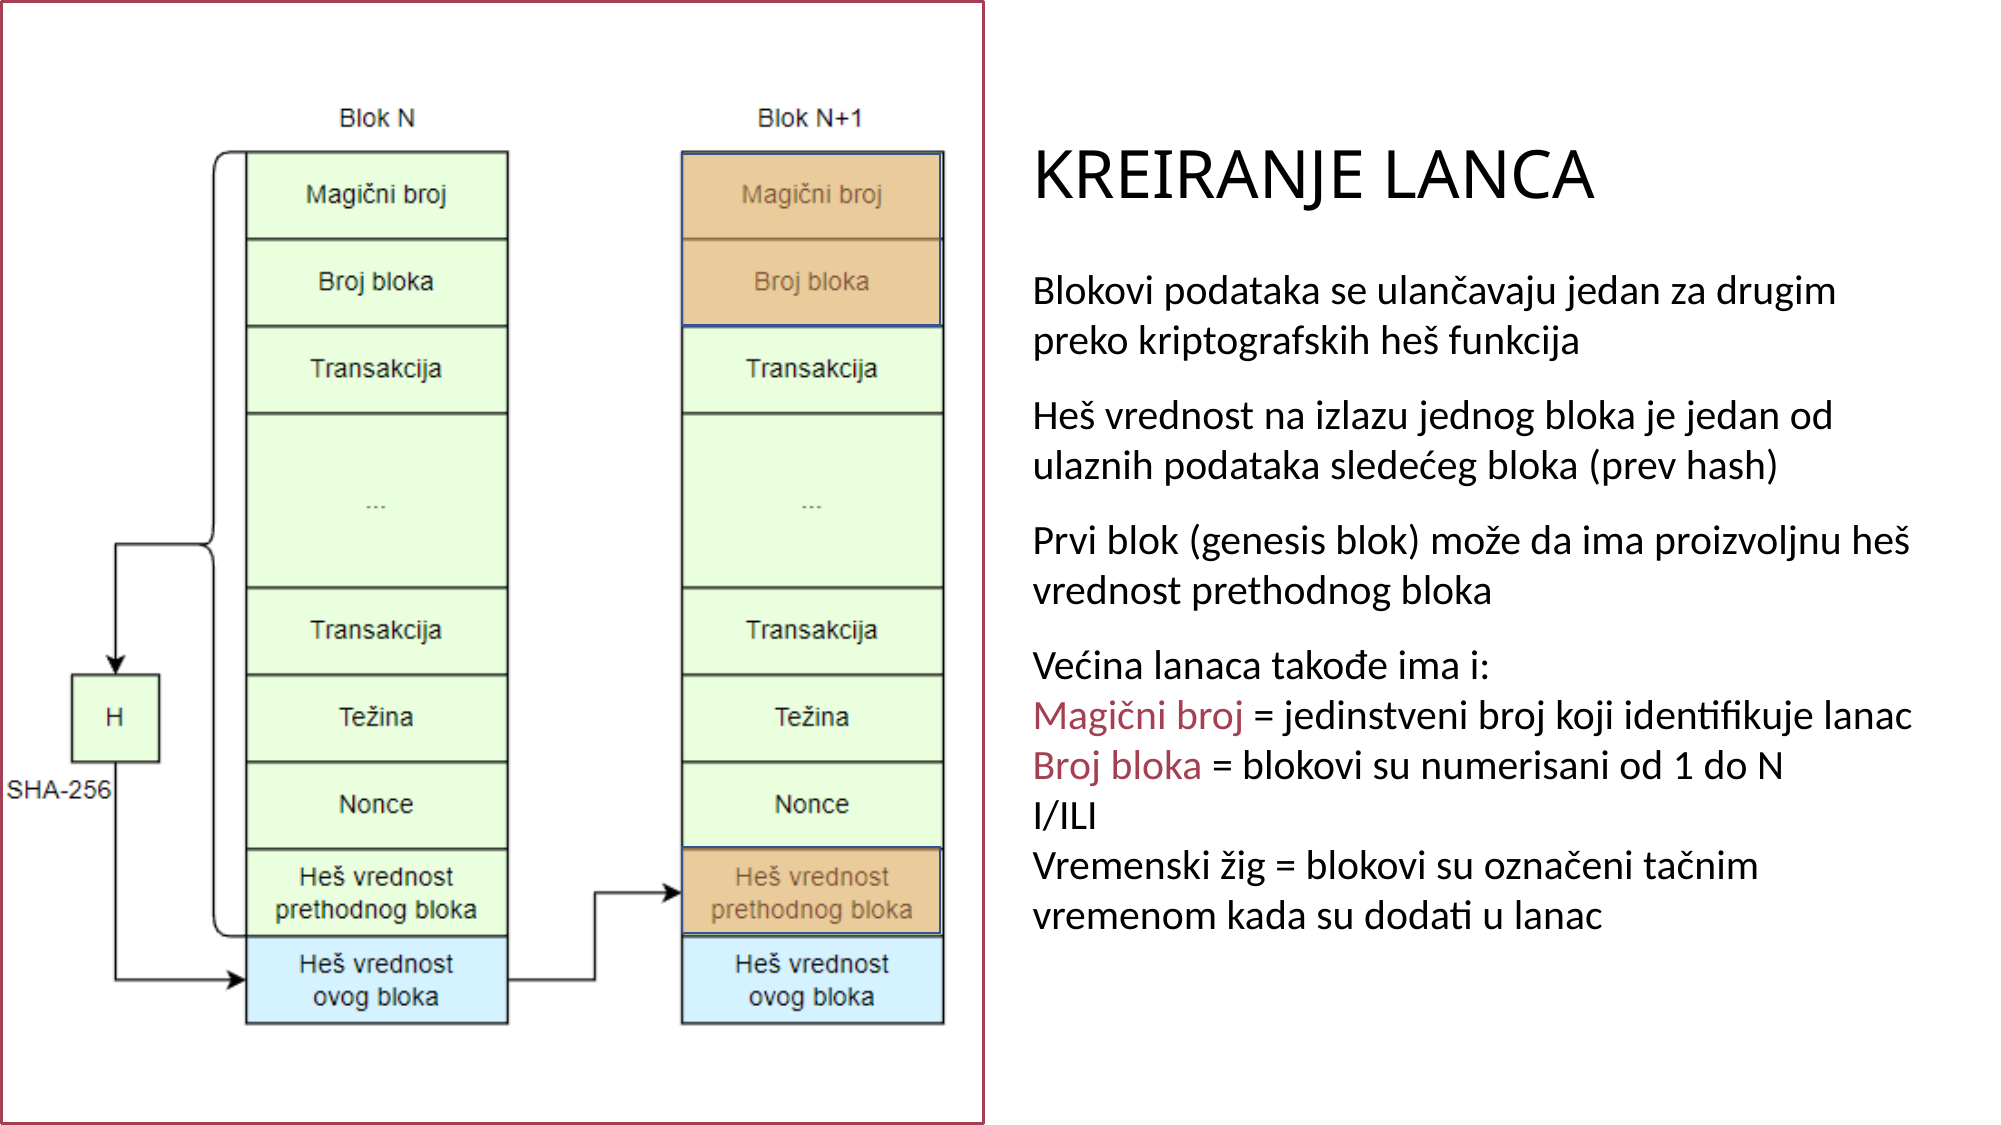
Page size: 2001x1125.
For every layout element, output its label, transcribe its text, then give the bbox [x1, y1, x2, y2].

picture [3, 3, 983, 1122]
text_box Blokovi podataka se ulančavaju jedan za drugim preko kriptografskih heš funkcija Heš vrednost na izlazu jednog bloka je jedan od ulaznih podataka sledećeg bloka (prev hash) Prvi blok (genesis blok) može da ima proizvoljnu heš vrednost prethodnog bloka Većina lanaca takođe ima i: Magični broj = jedinstveni broj koji identifikuje lanac Broj bloka = blokovi su numerisani od 1 do N I/ILI Vremenski žig = blokovi su označeni tačnim vremenom kada su dodati u lanac [1017, 255, 1947, 946]
text_box KREIRANJE LANCA [1017, 124, 1947, 220]
